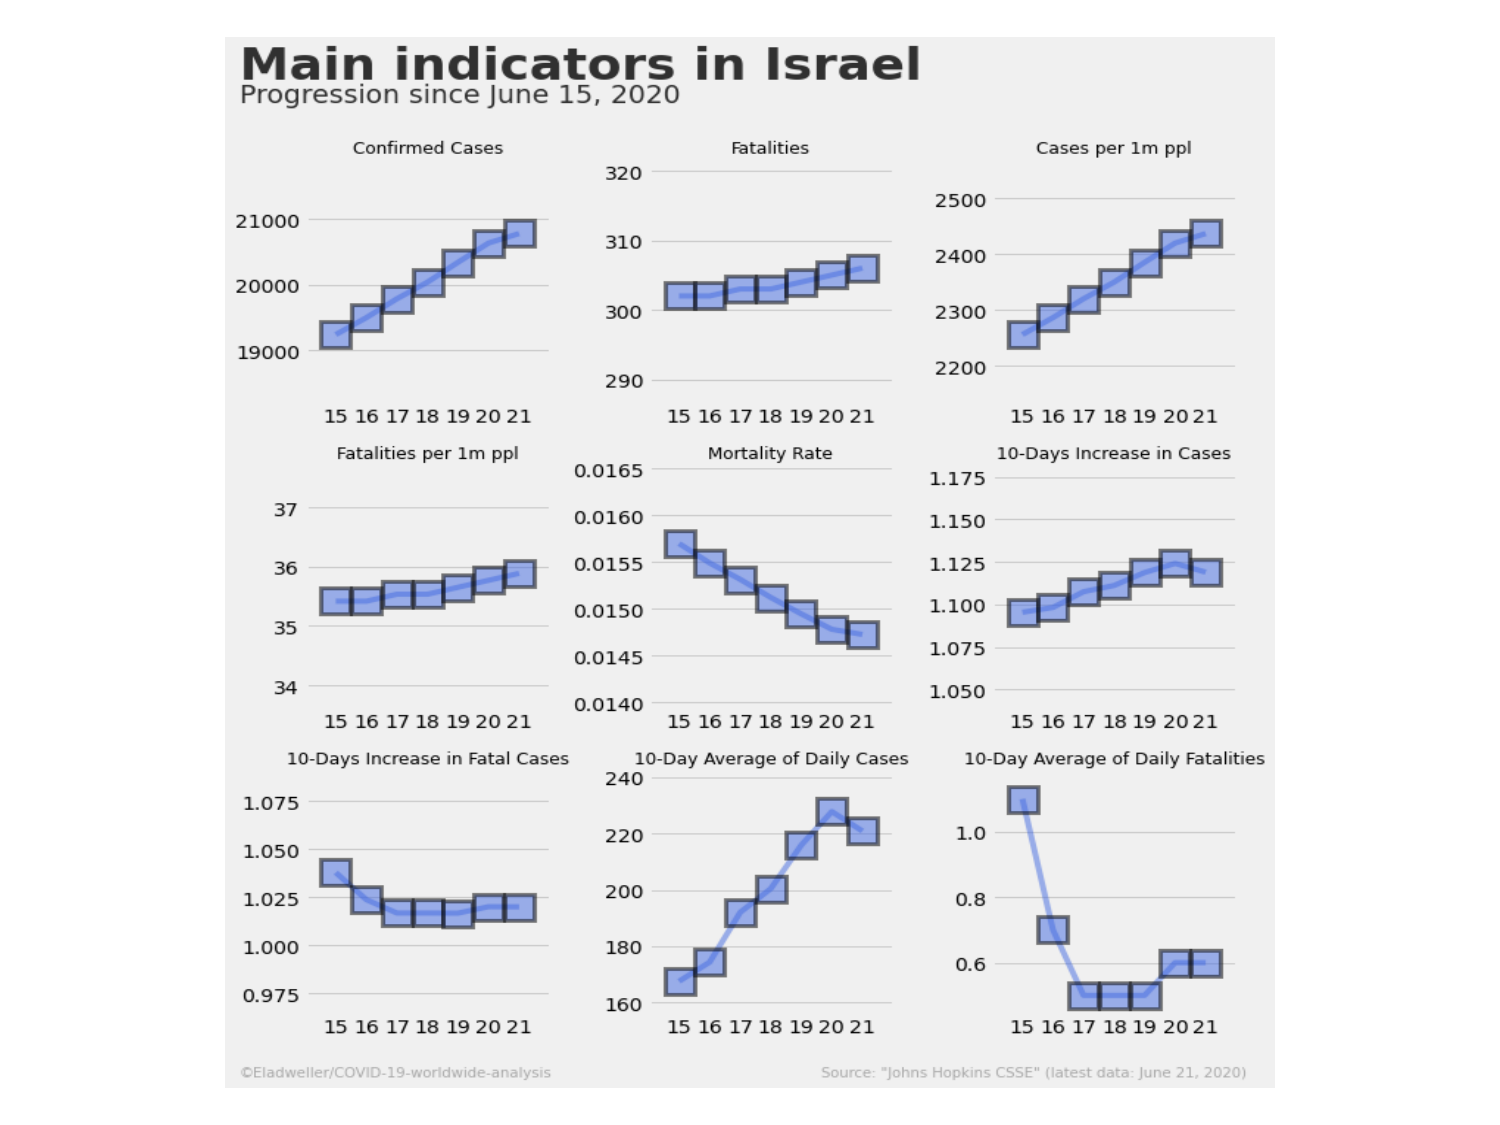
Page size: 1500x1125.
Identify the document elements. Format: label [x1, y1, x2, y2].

picture [224, 37, 1276, 1088]
